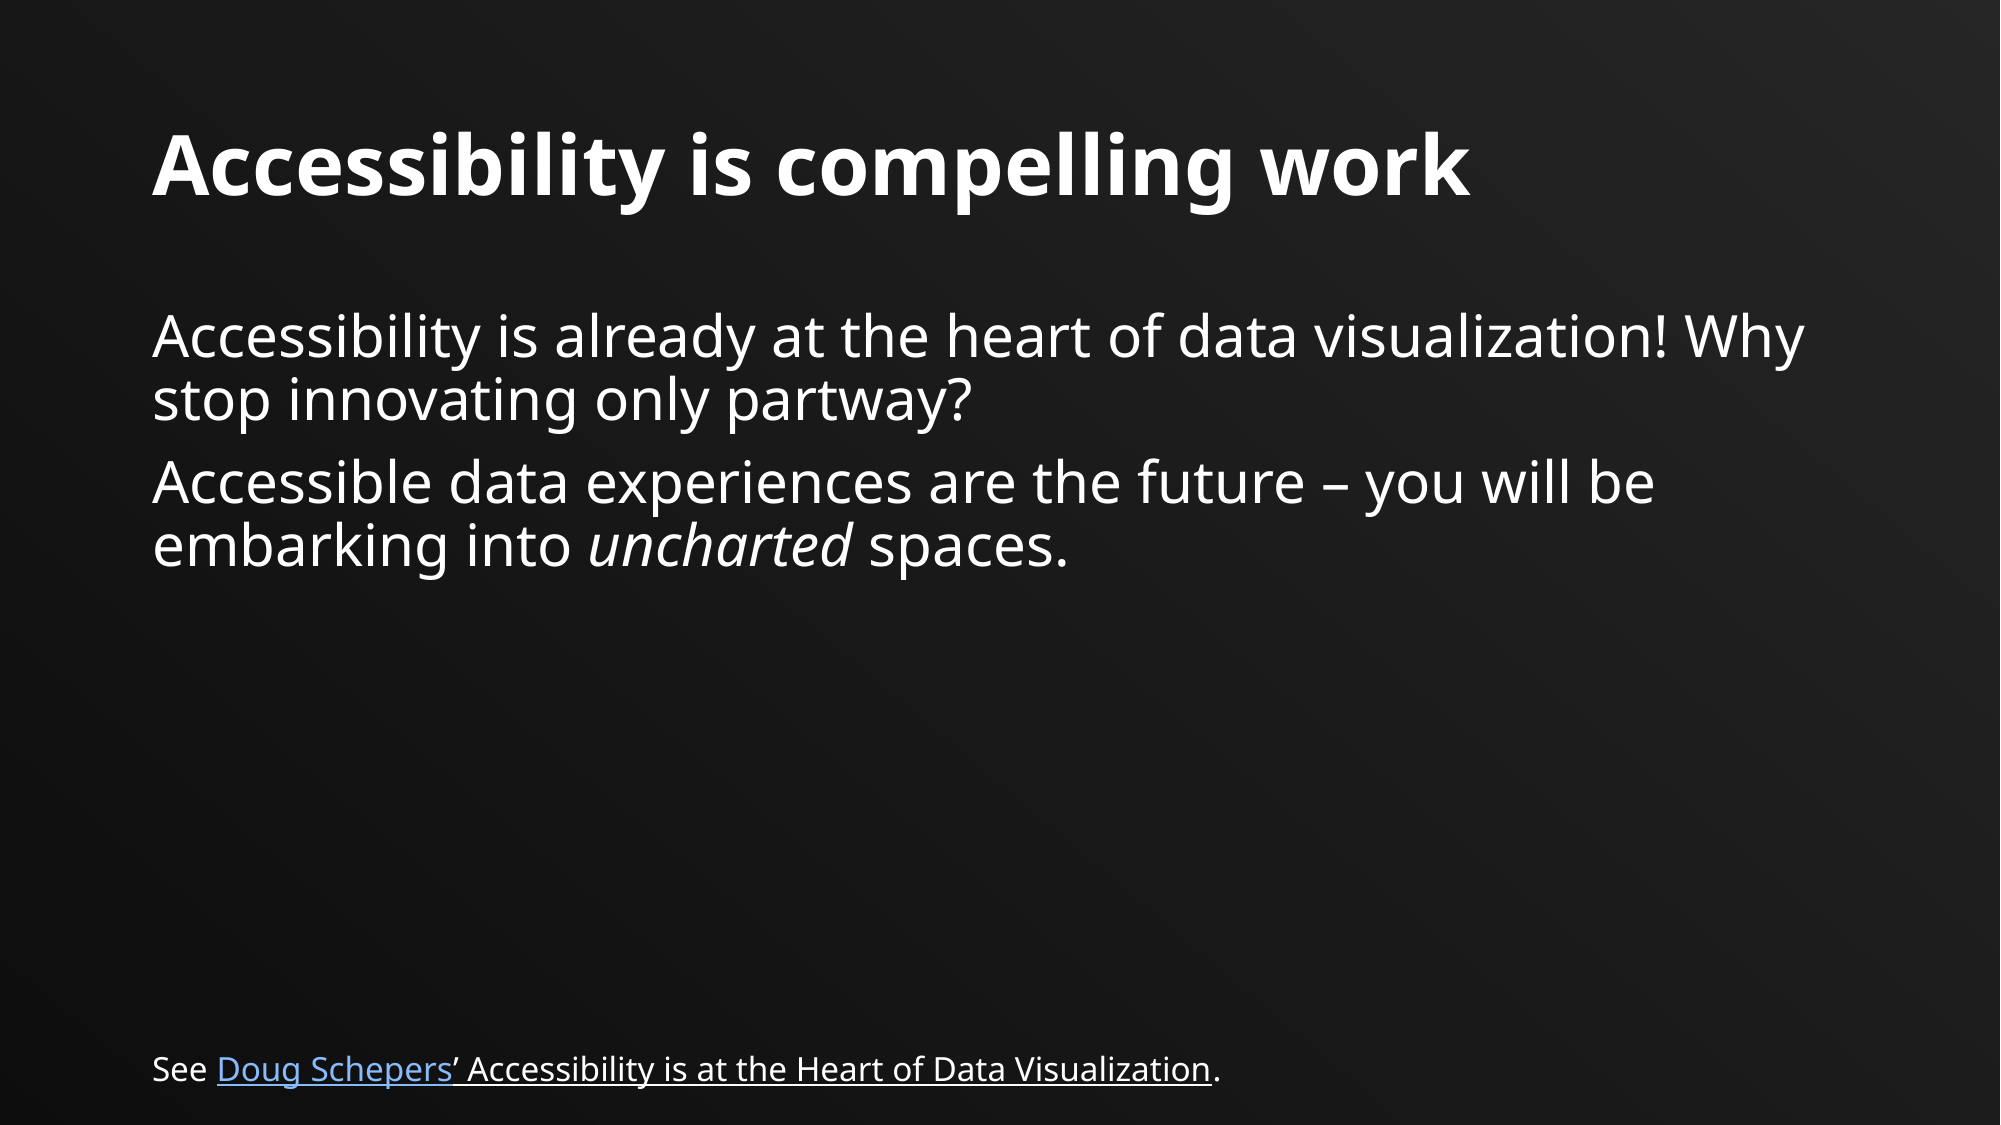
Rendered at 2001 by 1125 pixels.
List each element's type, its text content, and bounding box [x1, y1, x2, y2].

title Accessibility is compelling work [137, 59, 1863, 278]
text_box See Doug Schepers’ Accessibility is at the Heart of Data Visualization. [137, 1041, 1921, 1097]
list Accessibility is already at the heart of data visualization! Why stop innovating only partway? Accessible data experiences are the future – you will be embarking into uncharted spaces. [137, 299, 1863, 1014]
